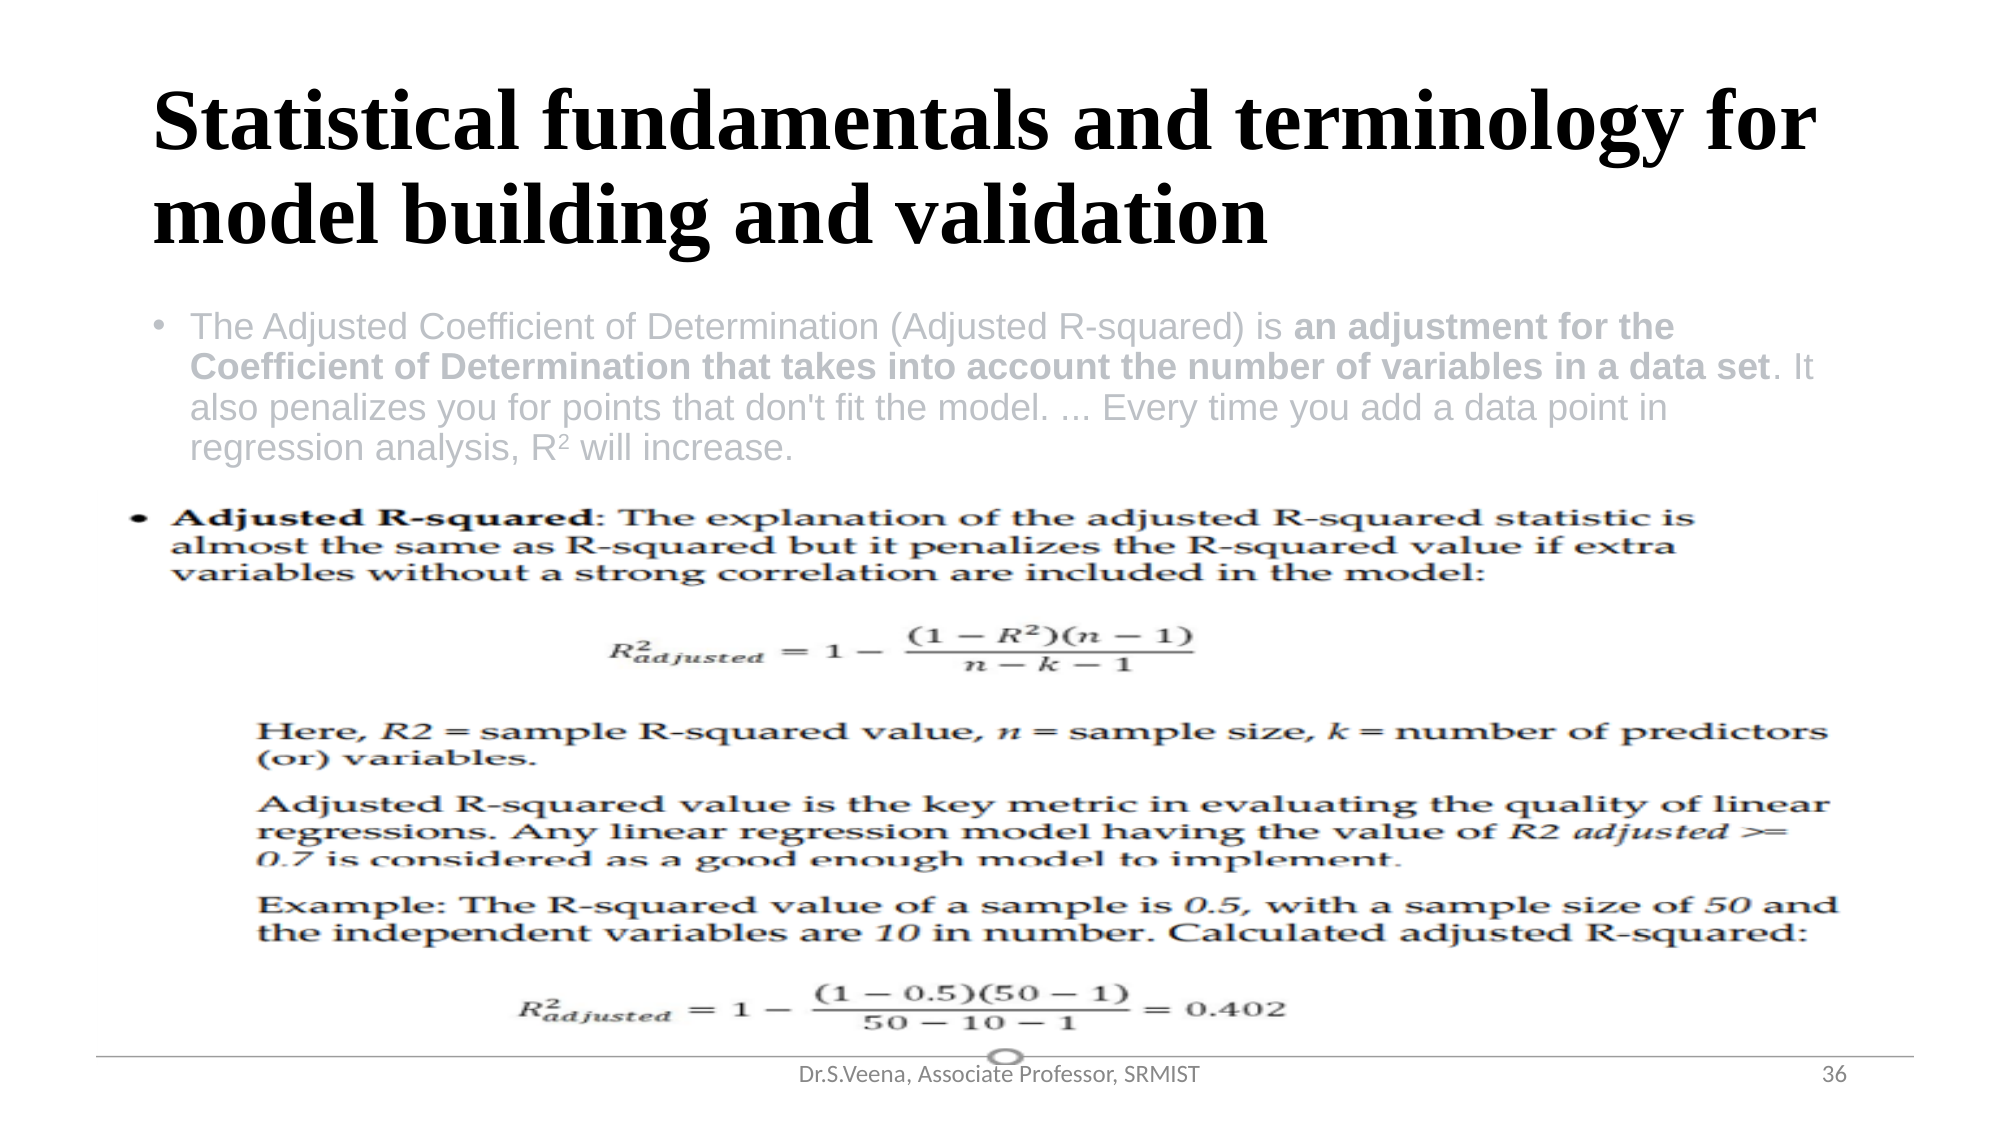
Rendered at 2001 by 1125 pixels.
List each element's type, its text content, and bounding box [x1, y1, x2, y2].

picture [95, 490, 1914, 1066]
title Statistical fundamentals and terminology for model building and validation [137, 59, 1863, 278]
list The Adjusted Coefficient of Determination (Adjusted R-squared) is an adjustment for the Coefficient of Determination that takes into account the number of variables in a data set. It also penalizes you for points that don't fit the model. ... Every time you add a data point in regression analysis, R2 will increase. [137, 299, 1863, 488]
footer Dr.S.Veena, Associate Professor, SRMIST [662, 1077, 1338, 1103]
slide_number 36 [1412, 1077, 1863, 1103]
